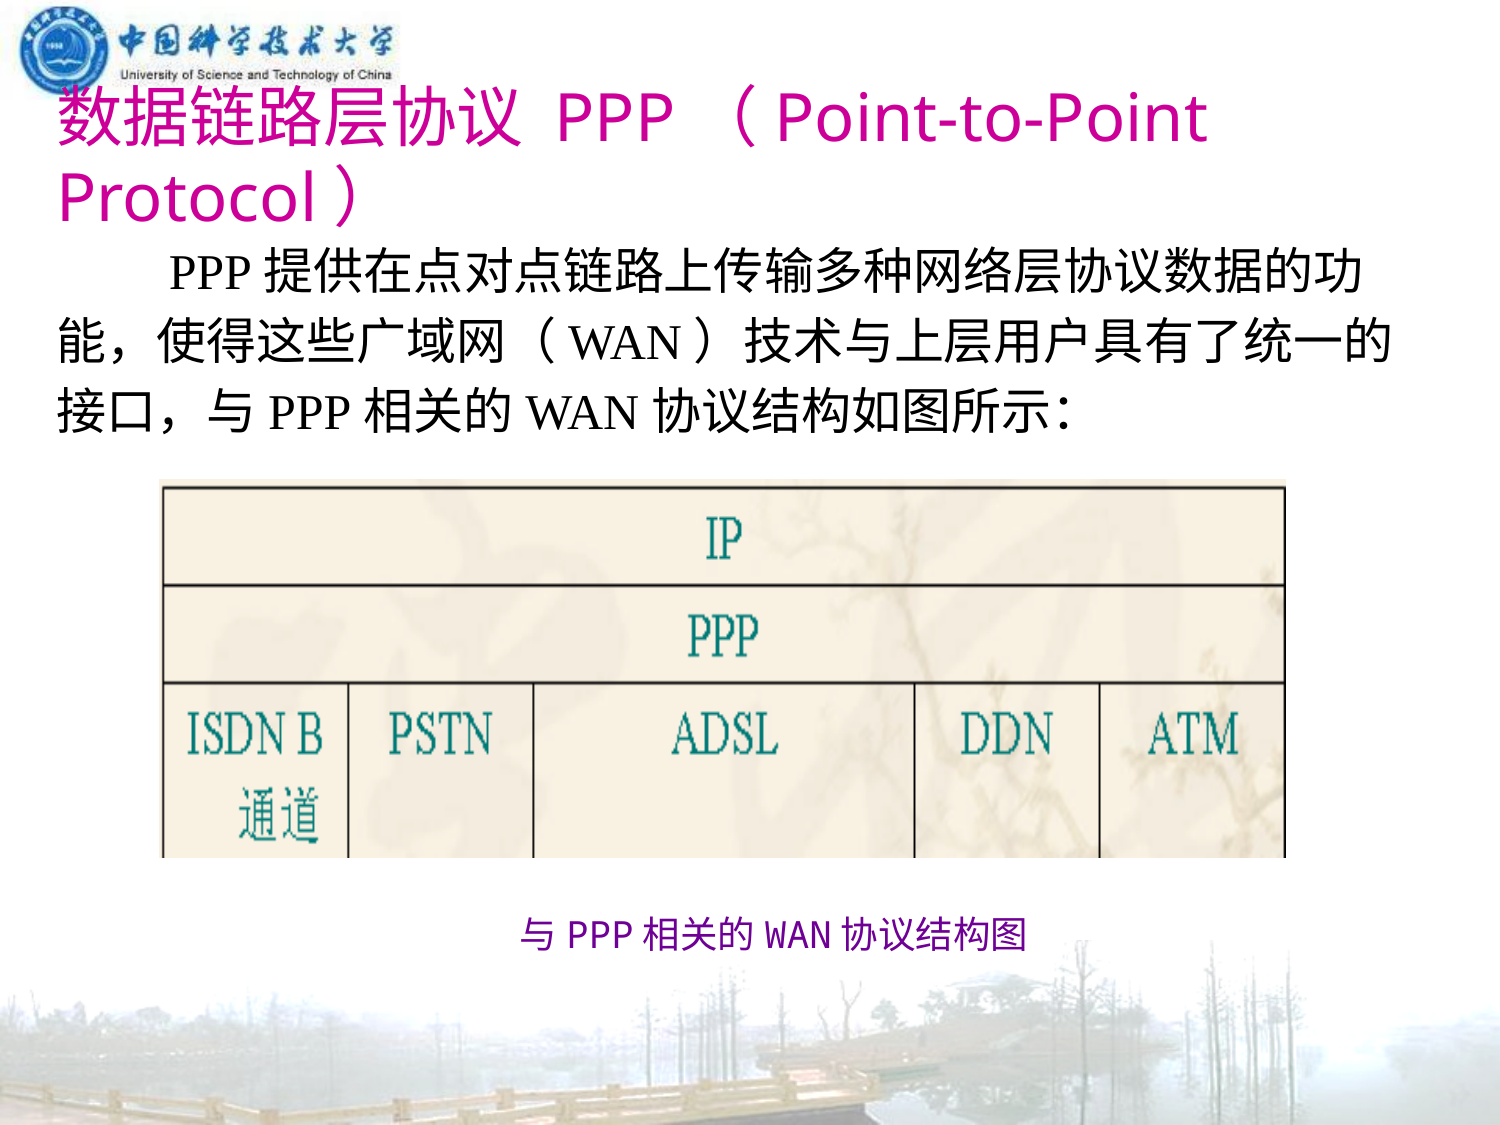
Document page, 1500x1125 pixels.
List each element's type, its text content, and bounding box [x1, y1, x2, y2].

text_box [0, 940, 1500, 1125]
picture [0, 0, 422, 103]
title 数据链路层协议 PPP（Point-to-Point Protocol） [40, 34, 1468, 231]
text_box 与PPP相关的WAN协议结构图 [396, 903, 1153, 964]
picture [159, 479, 1286, 859]
list PPP提供在点对点链路上传输多种网络层协议数据的功 能，使得这些广域网（WAN）技术与上层用户具有了统一的 接口，与PPP相关的WAN协议结构如图所示： [40, 231, 1470, 936]
